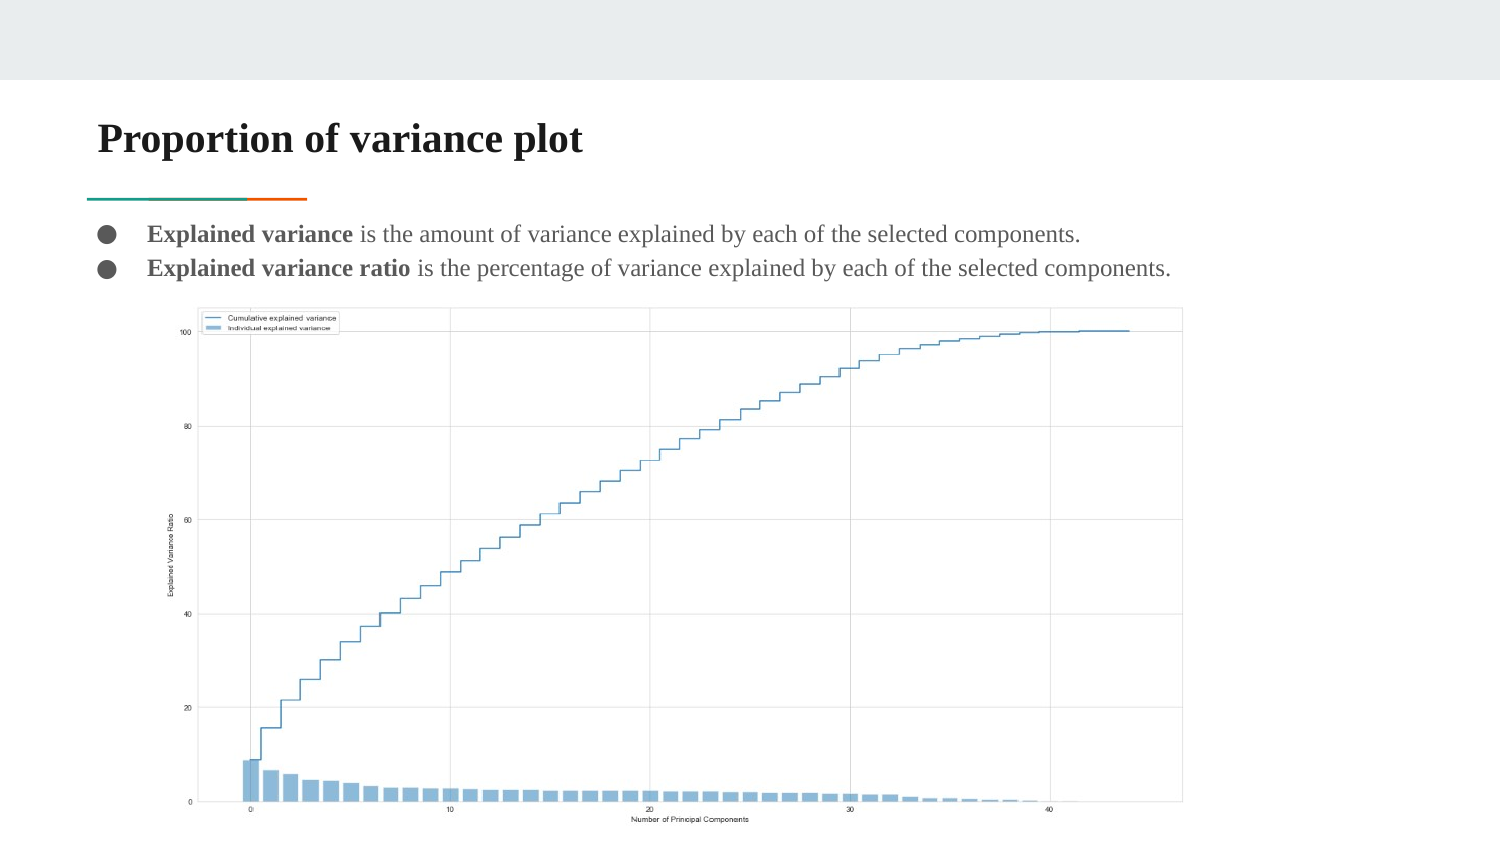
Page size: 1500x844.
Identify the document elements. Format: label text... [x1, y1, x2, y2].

title Proportion of variance plot [82, 96, 1344, 185]
list Explained variance is the amount of variance explained by each of the selected components. Explained variance ratio is the percentage of variance explained by each of the selected components. [56, 197, 1319, 341]
picture [151, 301, 1198, 833]
